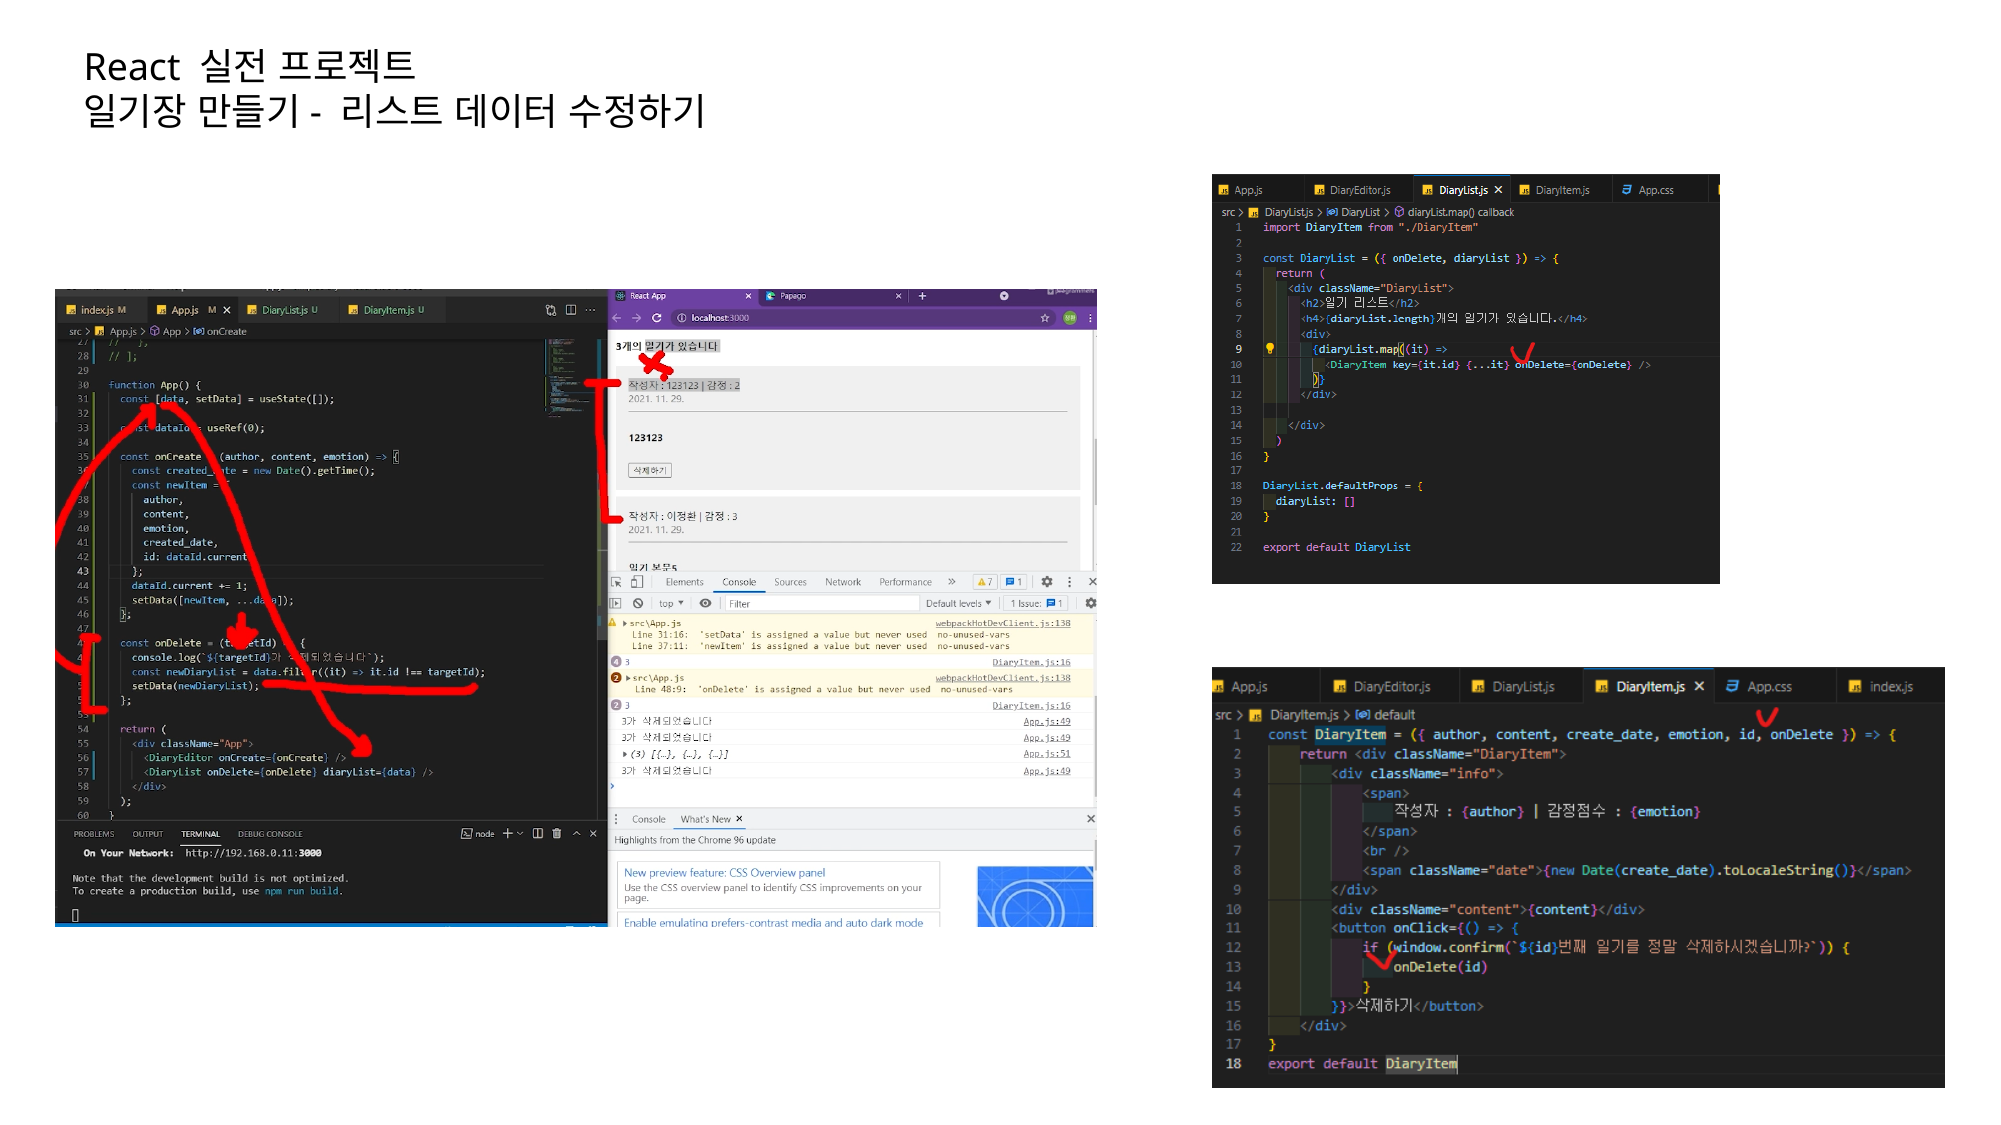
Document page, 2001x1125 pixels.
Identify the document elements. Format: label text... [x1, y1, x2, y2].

picture [1212, 666, 1945, 1088]
picture [1212, 174, 1720, 584]
picture [55, 289, 1097, 927]
text_box React 실전 프로젝트 일기장 만들기- 리스트 데이터 수정하기 [68, 35, 722, 141]
